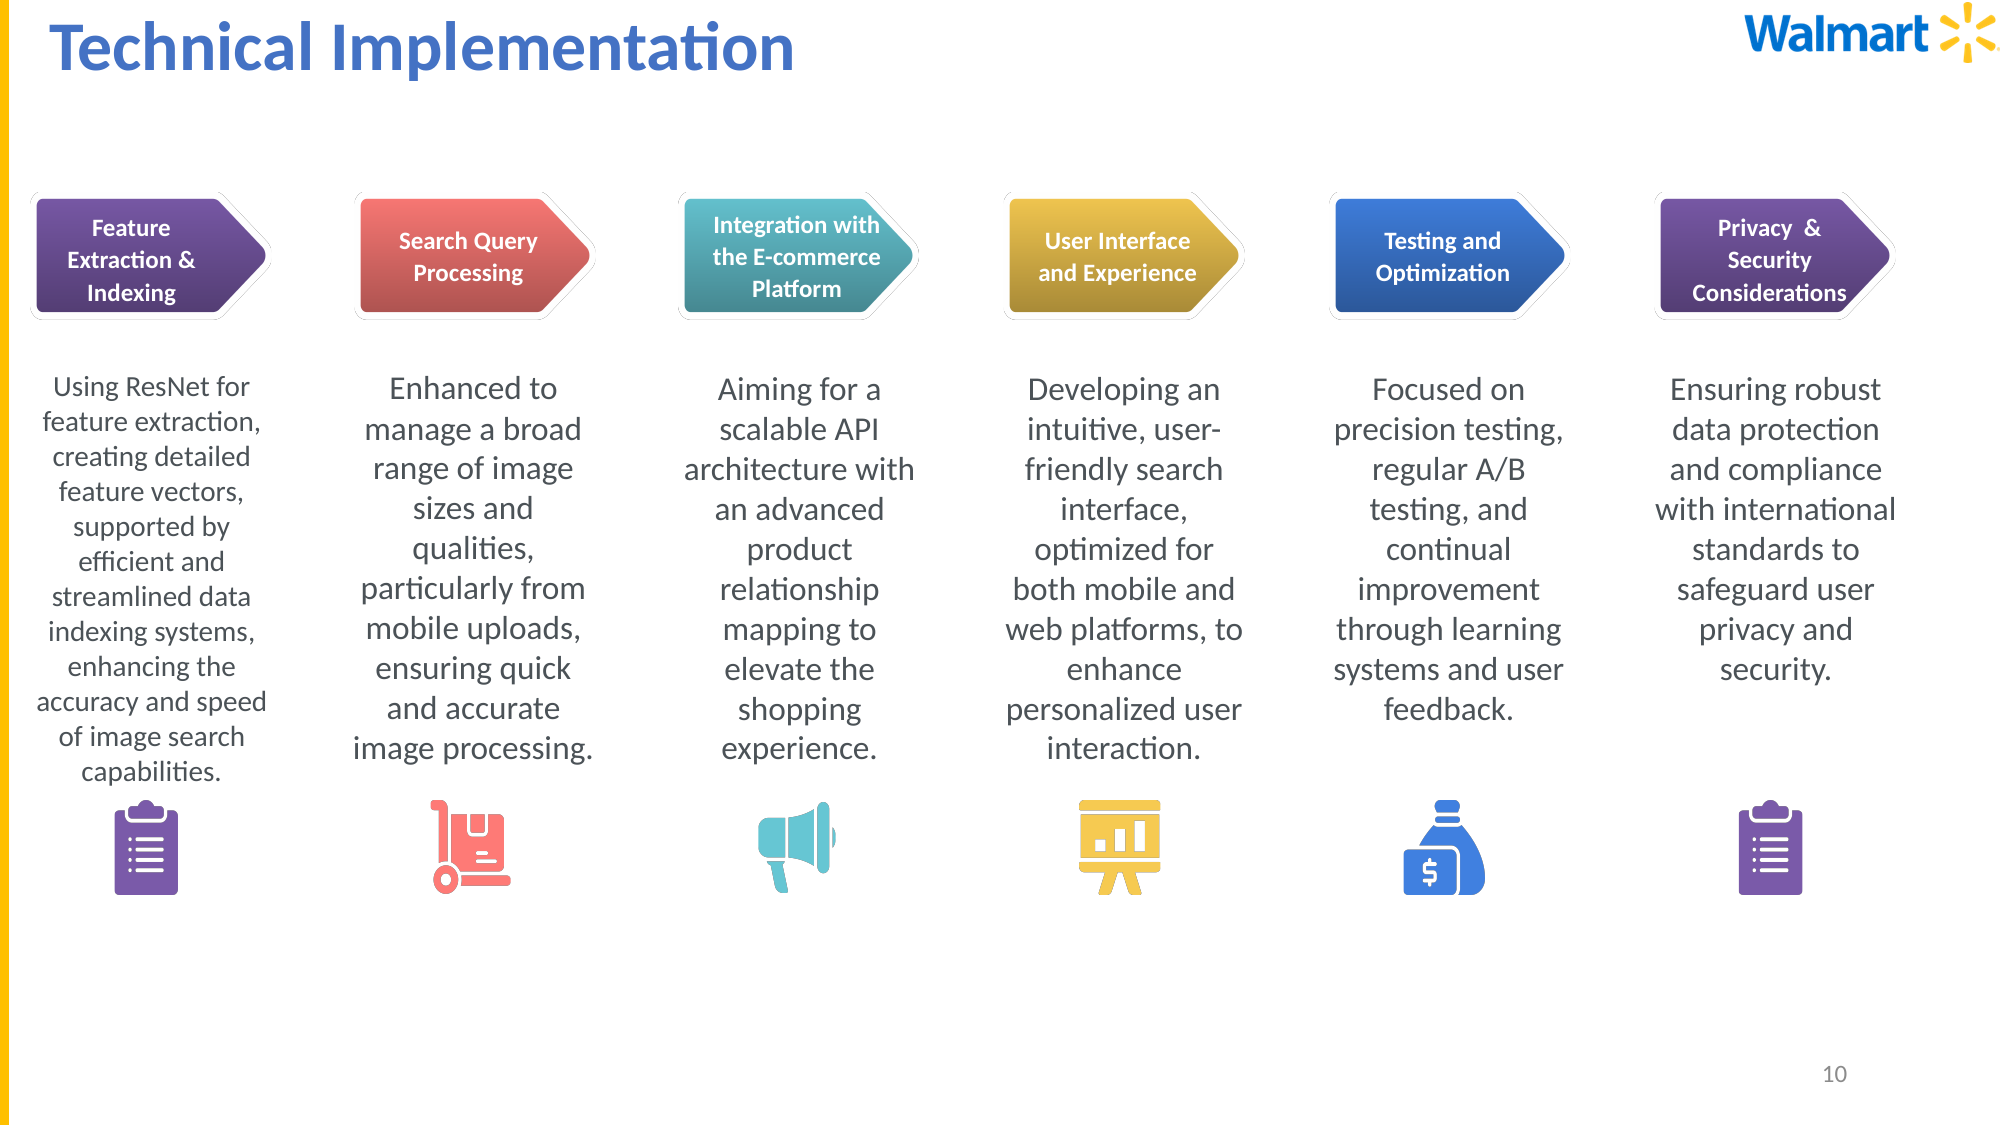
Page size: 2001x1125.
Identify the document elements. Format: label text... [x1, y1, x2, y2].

text_box Technical Implementation [34, 2, 890, 94]
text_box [649, 192, 1275, 933]
slide_number 10 [1412, 1042, 1863, 1103]
text_box [0, 933, 9, 1125]
text_box [0, 0, 9, 192]
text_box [0, 192, 626, 933]
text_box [1298, 192, 1899, 933]
text_box [1744, 2, 2000, 63]
